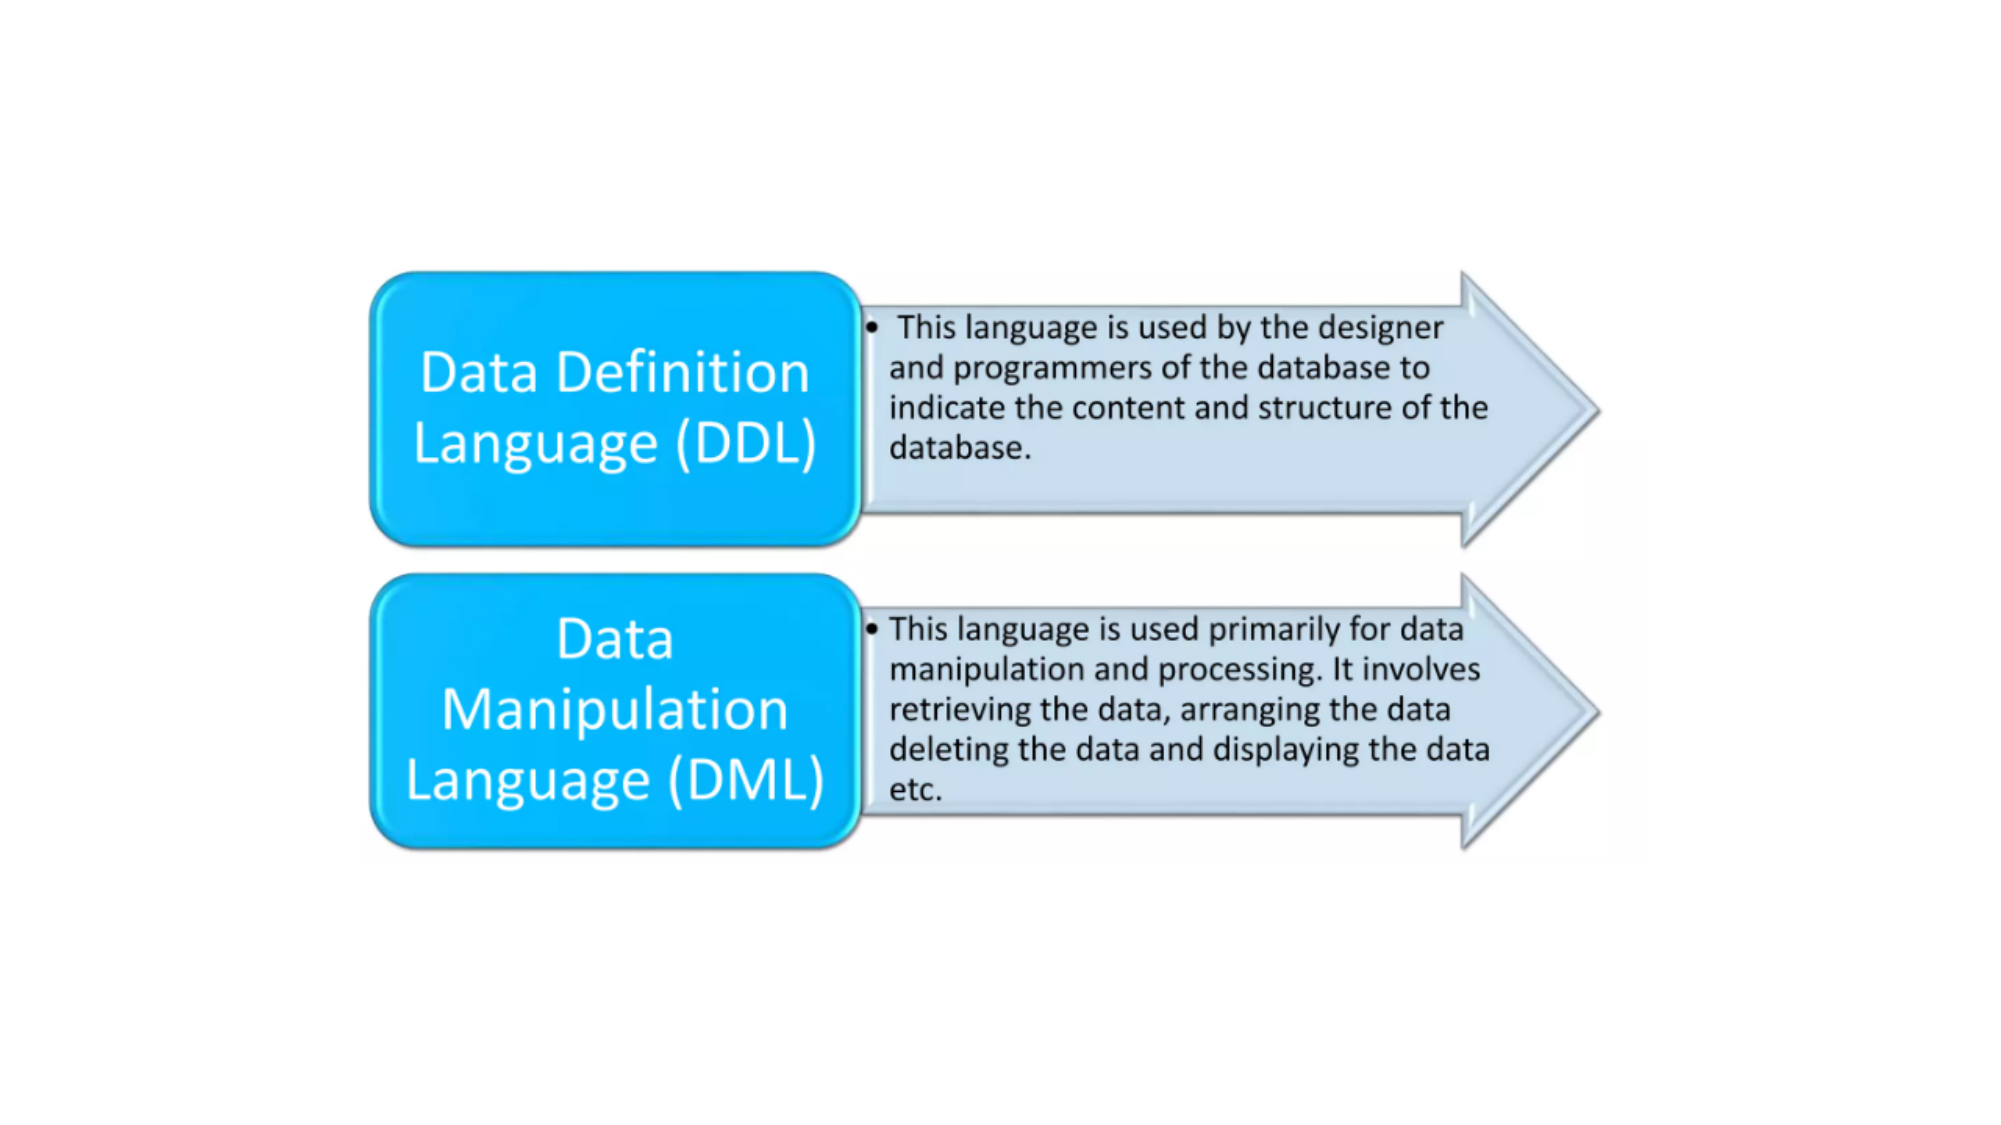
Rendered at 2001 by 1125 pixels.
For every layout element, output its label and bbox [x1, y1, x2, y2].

picture [353, 262, 1647, 863]
